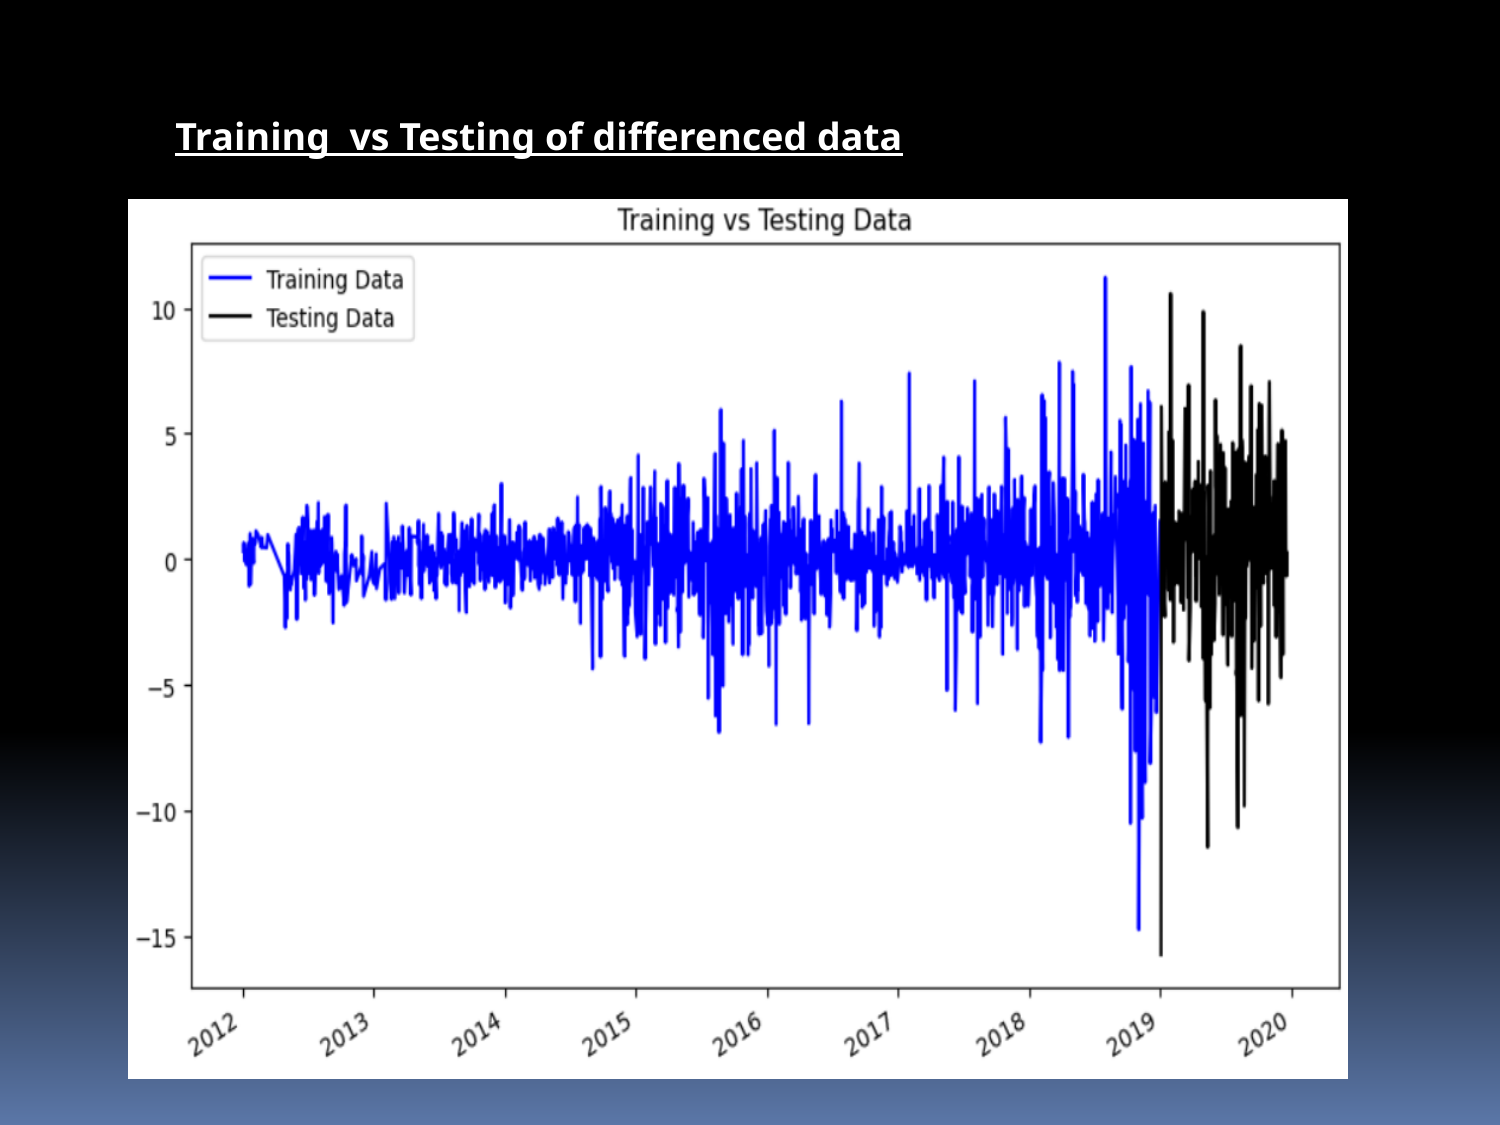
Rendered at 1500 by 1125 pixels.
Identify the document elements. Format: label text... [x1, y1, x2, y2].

text_box Training vs Testing of differenced data [160, 105, 919, 166]
picture [128, 198, 1349, 1079]
